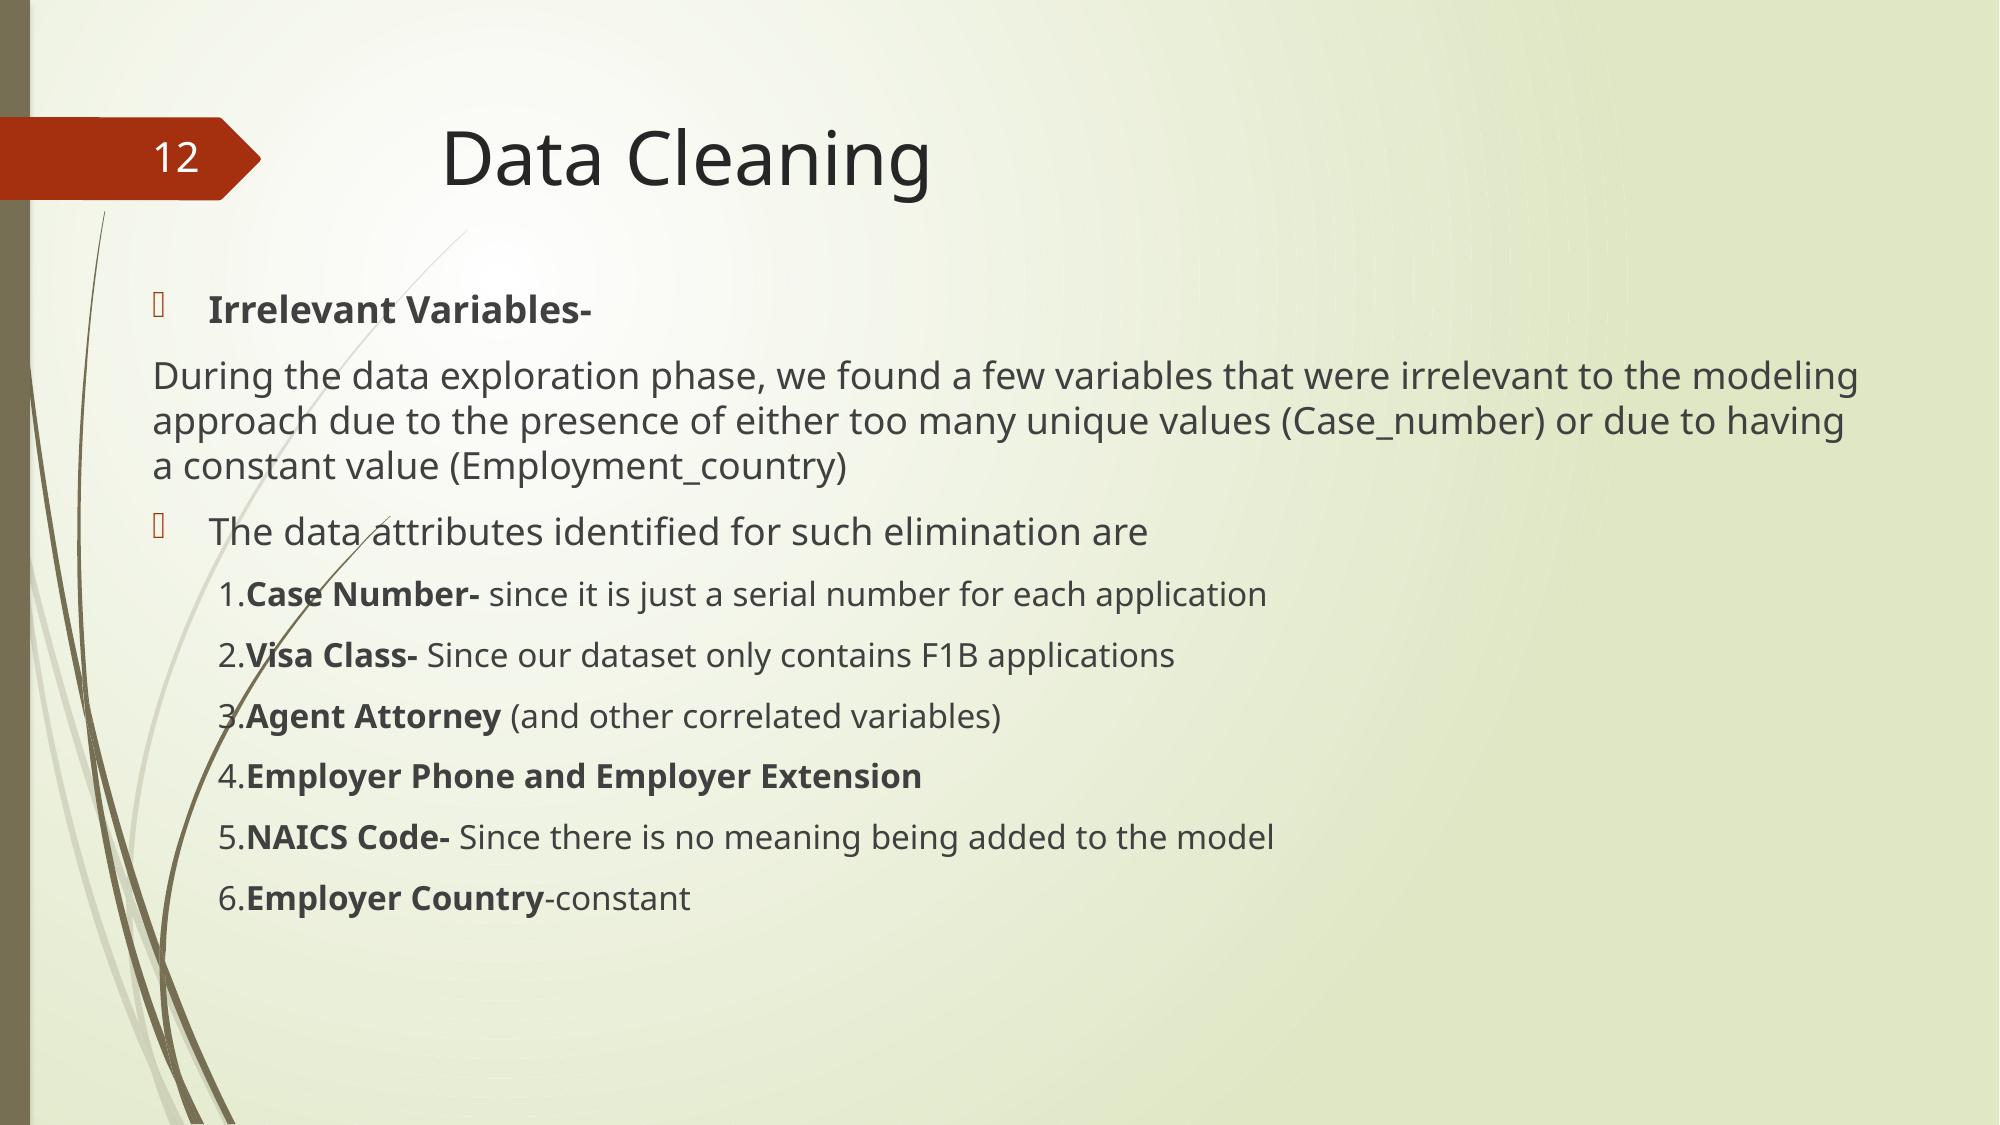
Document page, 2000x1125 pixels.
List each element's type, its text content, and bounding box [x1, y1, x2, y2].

title Data Cleaning [425, 102, 1887, 212]
list Irrelevant Variables- During the data exploration phase, we found a few variables that were irrelevant to the modeling approach due to the presence of either too many unique values (Case_number) or due to having a constant value (Employment_country) The data attributes identified for such elimination are 1.Case Number- since it is just a serial number for each application 2.Visa Class- Since our dataset only contains F1B applications 3.Agent Attorney (and other correlated variables) 4.Employer Phone and Employer Extension 5.NAICS Code- Since there is no meaning being added to the model 6.Employer Country-constant [137, 212, 1887, 970]
slide_number 12 [87, 129, 216, 190]
